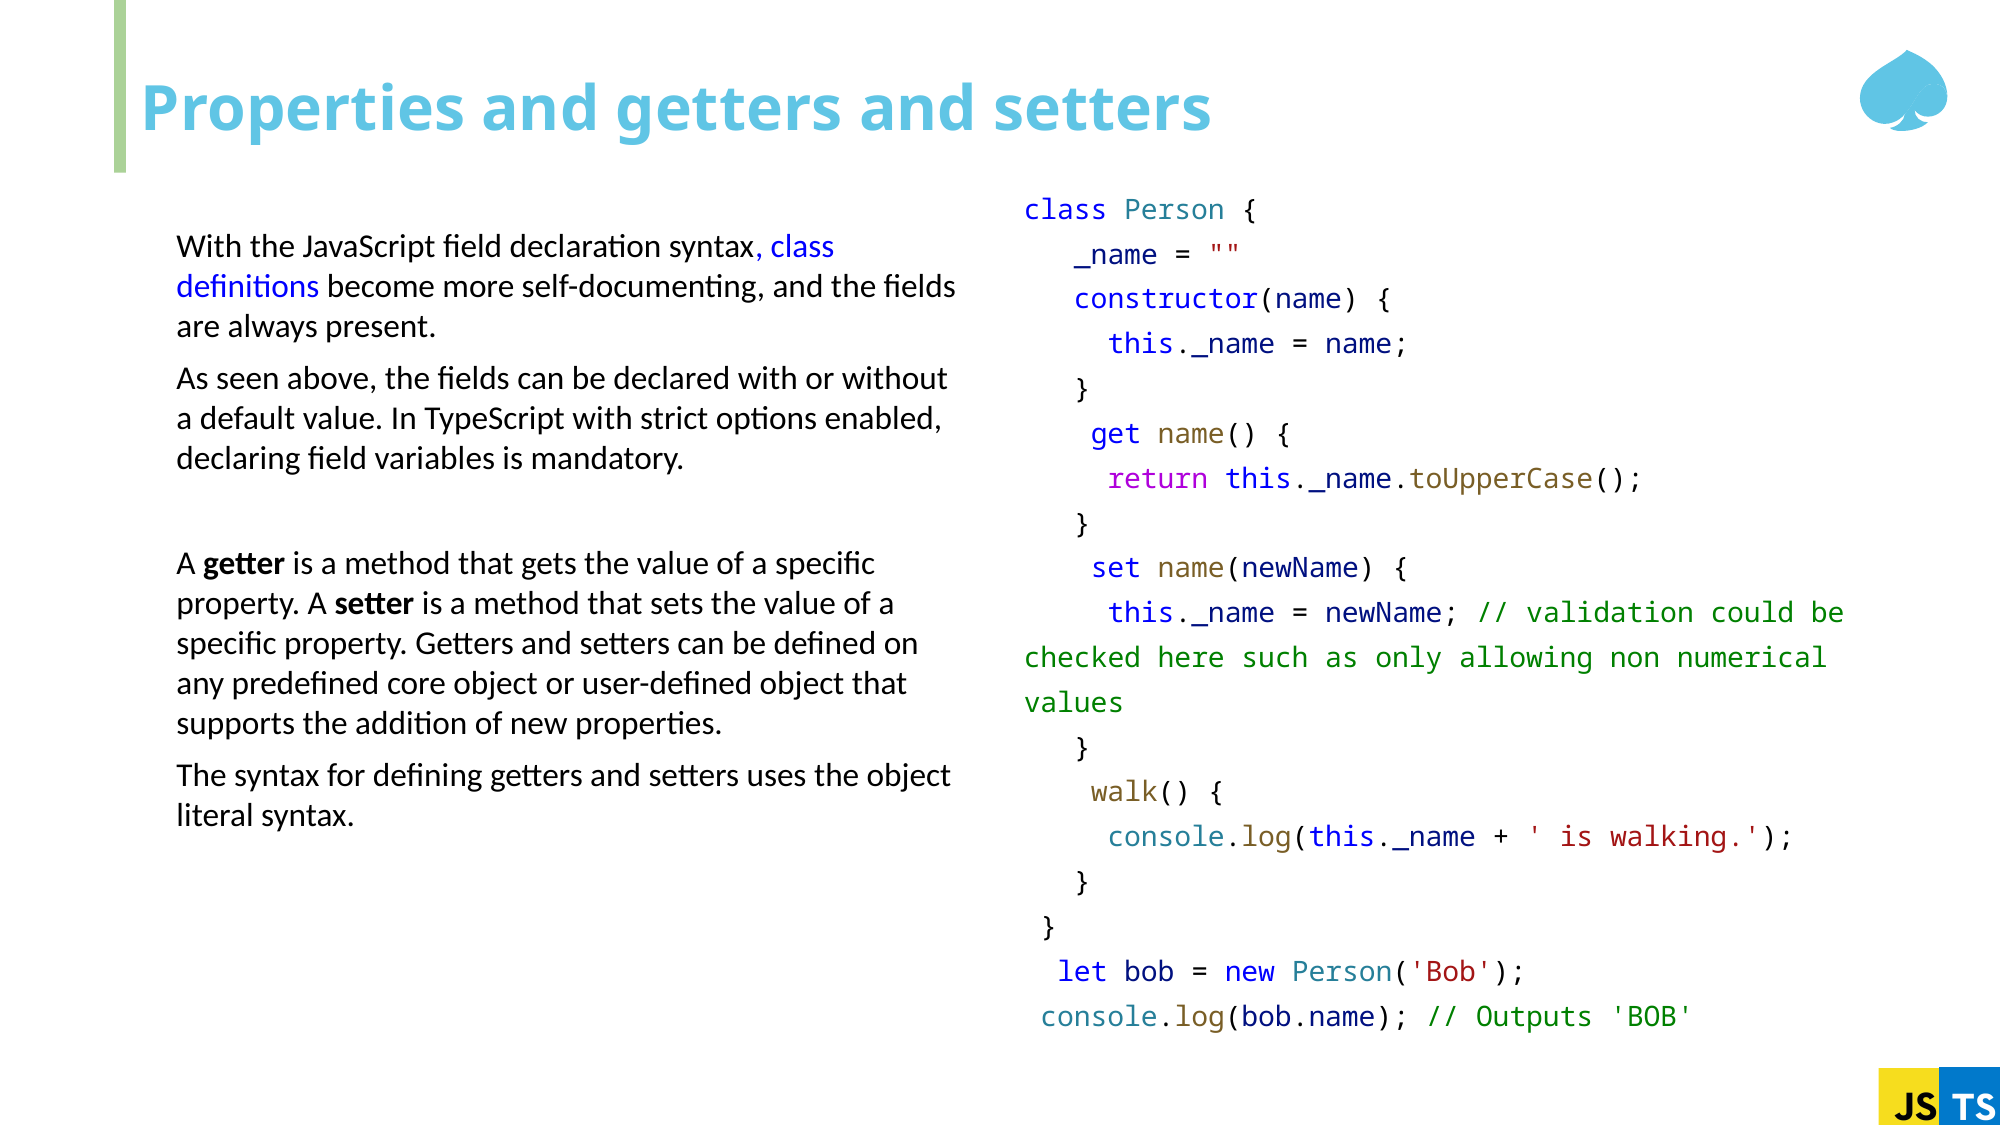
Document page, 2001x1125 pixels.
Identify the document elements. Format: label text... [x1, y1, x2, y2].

picture [1878, 1067, 2000, 1125]
list With the JavaScript field declaration syntax, class definitions become more self-documenting, and the fields are always present. As seen above, the fields can be declared with or without a default value. In TypeScript with strict options enabled, declaring field variables is mandatory. A getter is a method that gets the value of a specific property. A setter is a method that sets the value of a specific property. Getters and setters can be defined on any predefined core object or user-defined object that supports the addition of new properties. The syntax for defining getters and setters uses the object literal syntax. [176, 224, 966, 1069]
list class Person { _name = "" constructor(name) { this._name = name; } get name() { return this._name.toUpperCase(); } set name(newName) { this._name = newName; // validation could be checked here such as only allowing non numerical values } walk() { console.log(this._name + ' is walking.'); } } let bob = new Person('Bob'); console.log(bob.name); // Outputs 'BOB' [1023, 200, 1890, 1045]
title Properties and getters and setters [140, 60, 1410, 143]
